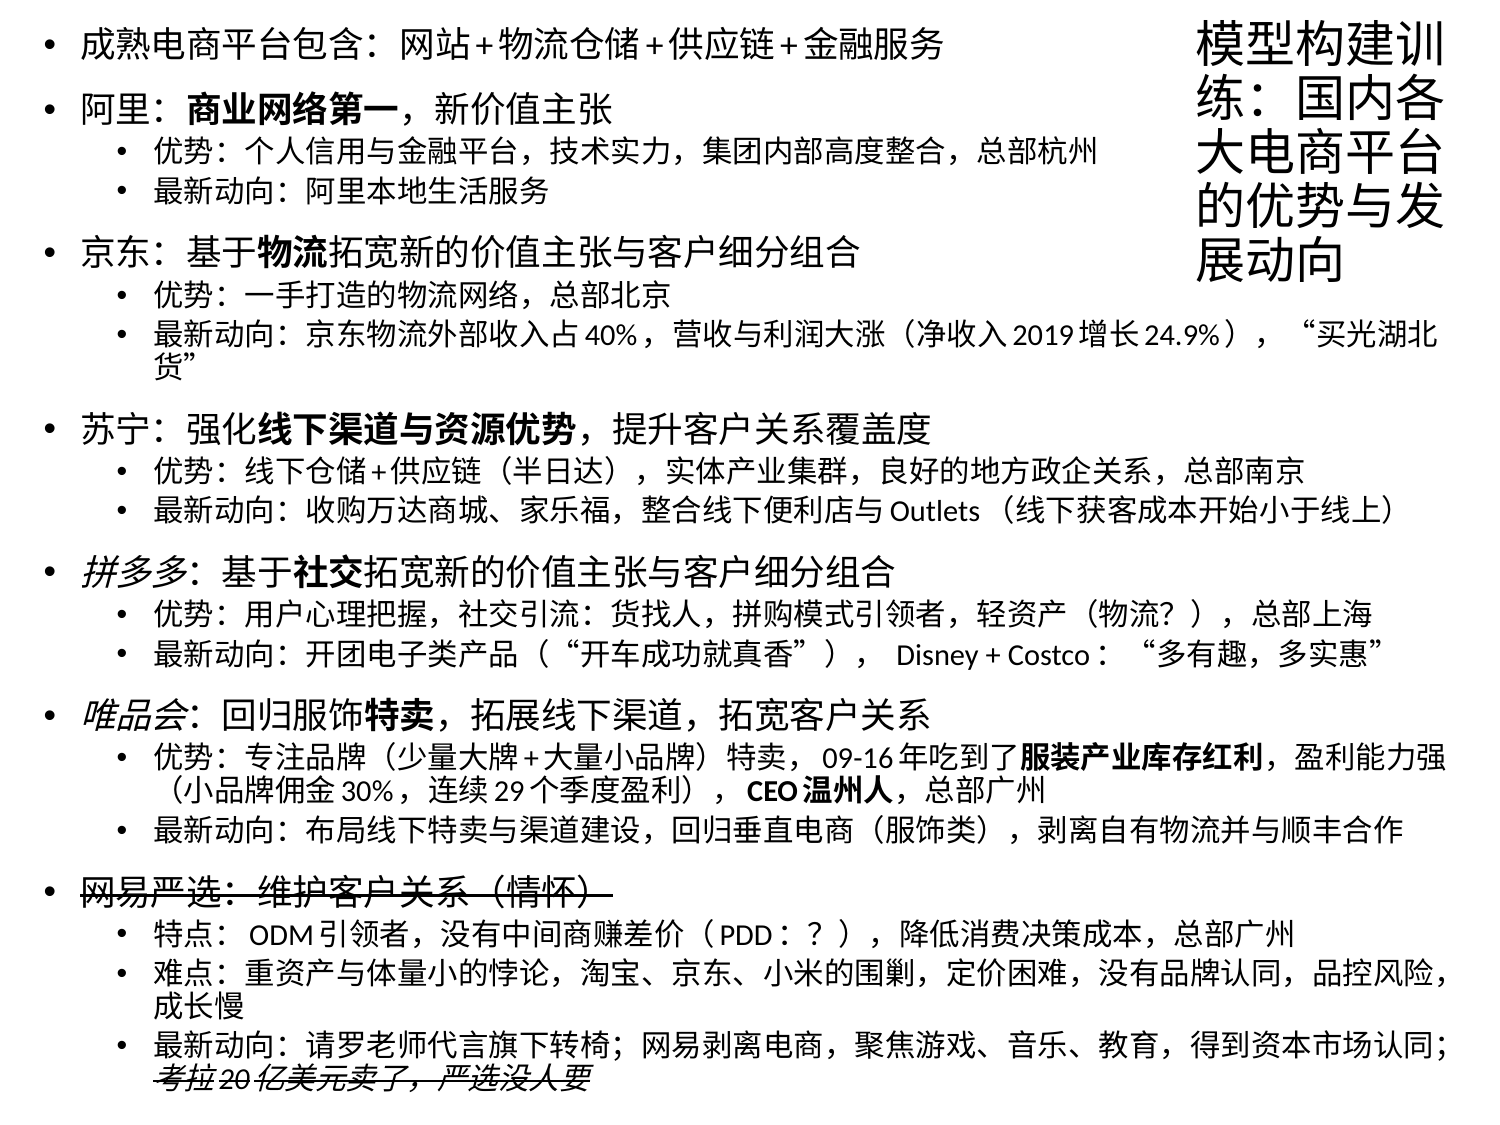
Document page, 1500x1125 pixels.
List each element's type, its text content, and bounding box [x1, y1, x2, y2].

list 成熟电商平台包含：网站+物流仓储+供应链+金融服务 阿里：商业网络第一，新价值主张 优势：个人信用与金融平台，技术实力，集团内部高度整合，总部杭州 最新动向：阿里本地生活服务 京东：基于物流拓宽新的价值主张与客户细分组合 优势：一手打造的物流网络，总部北京 最新动向：京东物流外部收入占40%，营收与利润大涨（净收入2019增长24.9%），“买光湖北货” 苏宁：强化线下渠道与资源优势，提升客户关系覆盖度 优势：线下仓储+供应链（半日达），实体产业集群，良好的地方政企关系，总部南京 最新动向：收购万达商城、家乐福，整合线下便利店与Outlets（线下获客成本开始小于线上） 拼多多：基于社交拓宽新的价值主张与客户细分组合 优势：用户心理把握，社交引流：货找人，拼购模式引领者，轻资产（物流？），总部上海 最新动向：开团电子类产品（“开车成功就真香”）， Disney + Costco：“多有趣，多实惠” 唯品会：回归服饰特卖，拓展线下渠道，拓宽客户关系 优势：专注品牌（少量大牌+大量小品牌）特卖，09-16年吃到了服装产业库存红利，盈利能力强（小品牌佣金30%，连续29个季度盈利），CEO温州人，总部广州 最新动向：布局线下特卖与渠道建设，回归垂直电商（服饰类），剥离自有物流并与顺丰合作 网易严选：维护客户关系（情怀） 特点：ODM引领者，没有中间商赚差价（PDD：？），降低消费决策成本，总部广州 难点：重资产与体量小的悖论，淘宝、京东、小米的围剿，定价困难，没有品牌认同，品控风险，成长慢 最新动向：请罗老师代言旗下转椅；网易剥离电商，聚焦游戏、音乐、教育，得到资本市场认同；考拉20亿美元卖了，严选没人要 [28, 19, 1472, 1125]
title 模型构建训练：国内各大电商平台的优势与发展动向 [1180, 121, 1479, 187]
